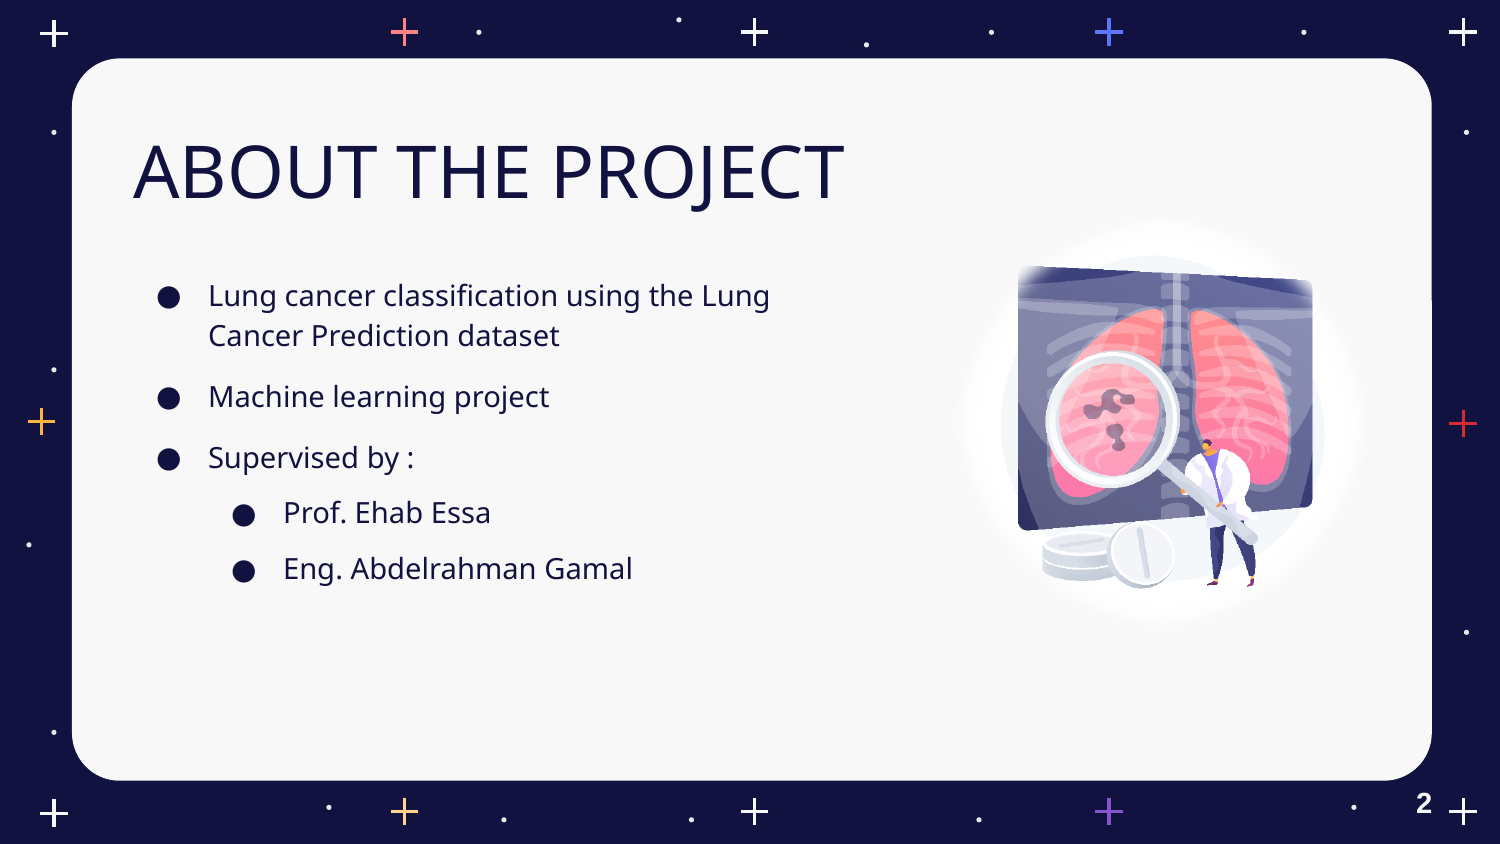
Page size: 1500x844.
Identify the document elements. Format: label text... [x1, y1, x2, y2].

list Lung cancer classification using the Lung Cancer Prediction dataset Machine learning project Supervised by : Prof. Ehab Essa Eng. Abdelrahman Gamal [118, 256, 872, 741]
title ABOUT THE PROJECT [118, 88, 1383, 250]
picture [941, 201, 1383, 642]
text_box 2 [1401, 776, 1469, 827]
